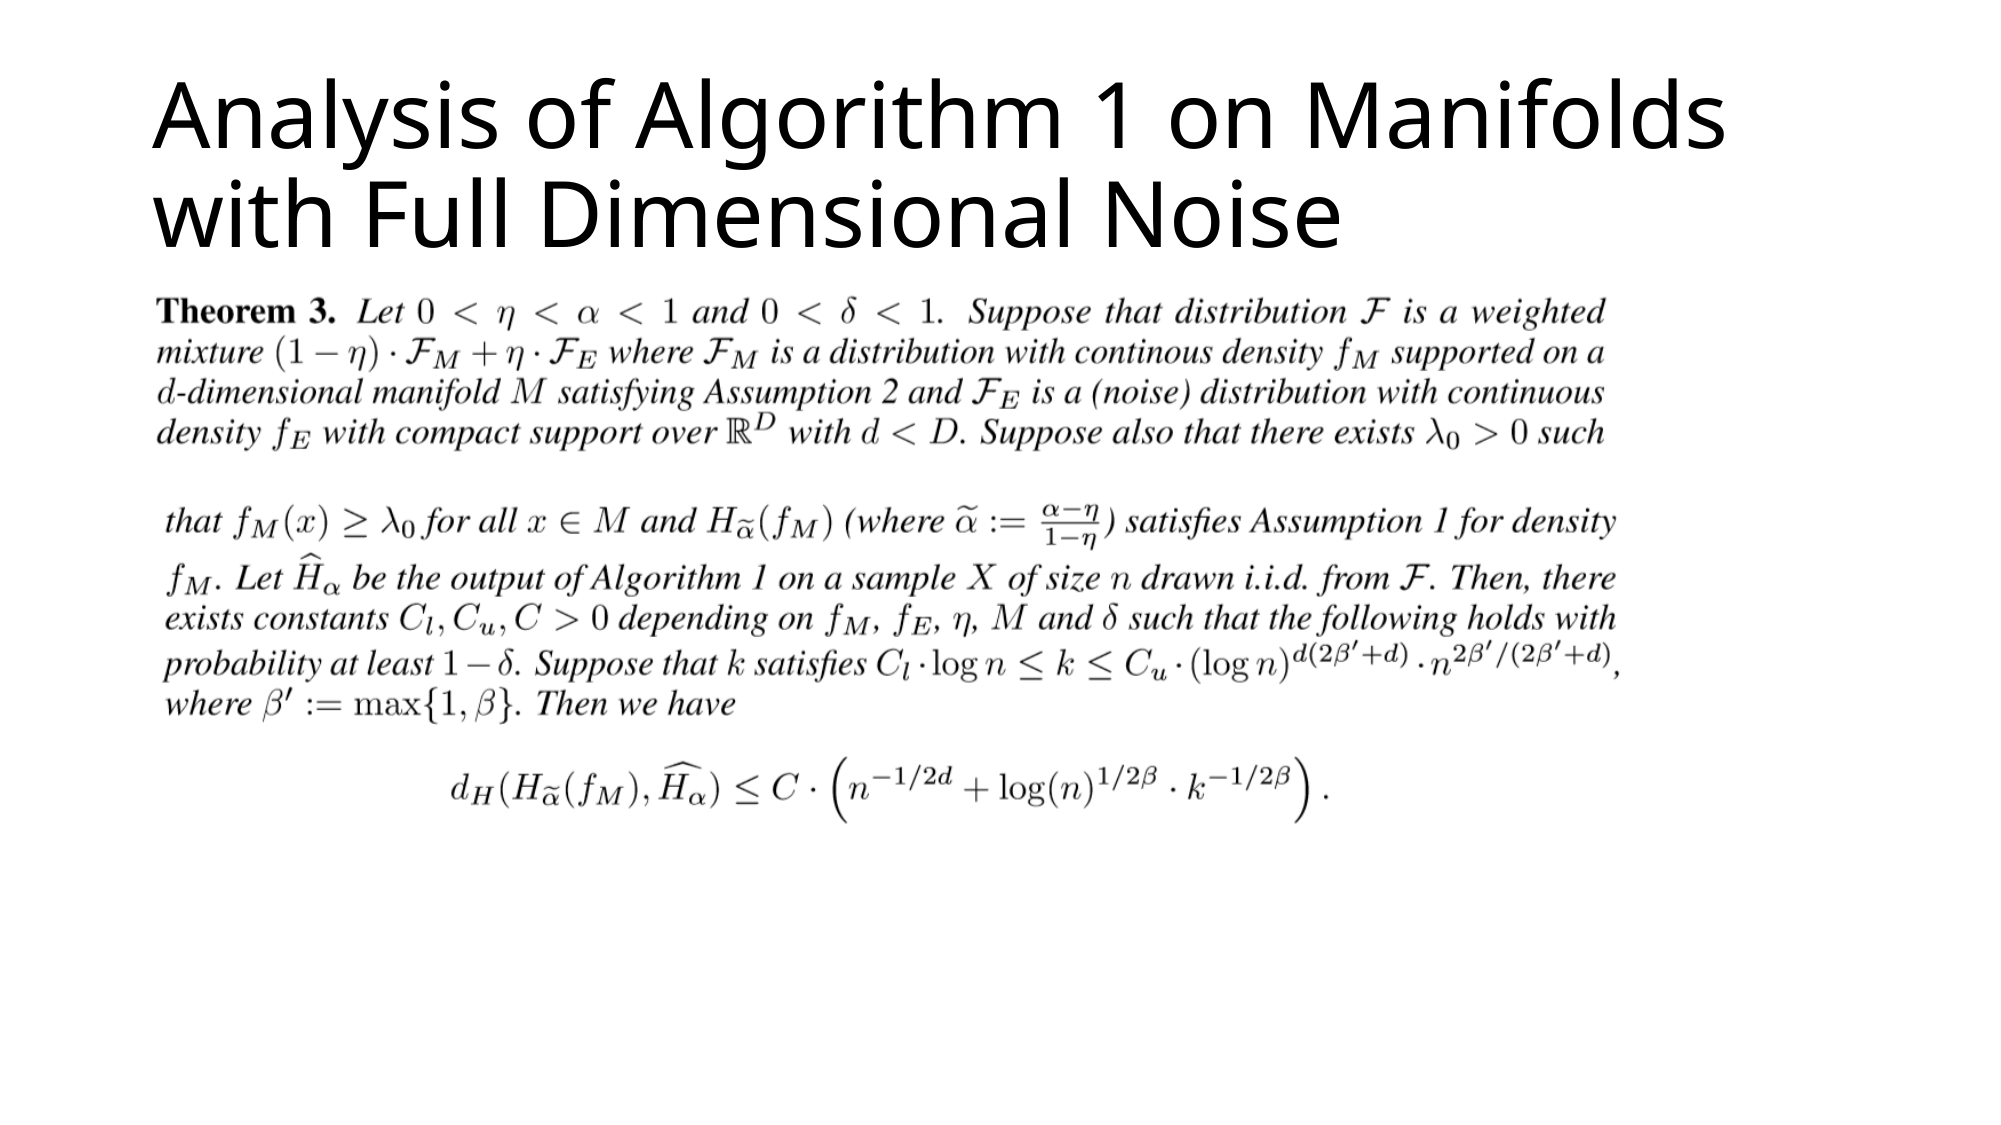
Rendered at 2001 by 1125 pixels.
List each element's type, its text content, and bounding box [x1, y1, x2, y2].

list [137, 285, 1619, 464]
picture [137, 488, 1634, 835]
title Analysis of Algorithm 1 on Manifolds with Full Dimensional Noise [137, 59, 1863, 278]
